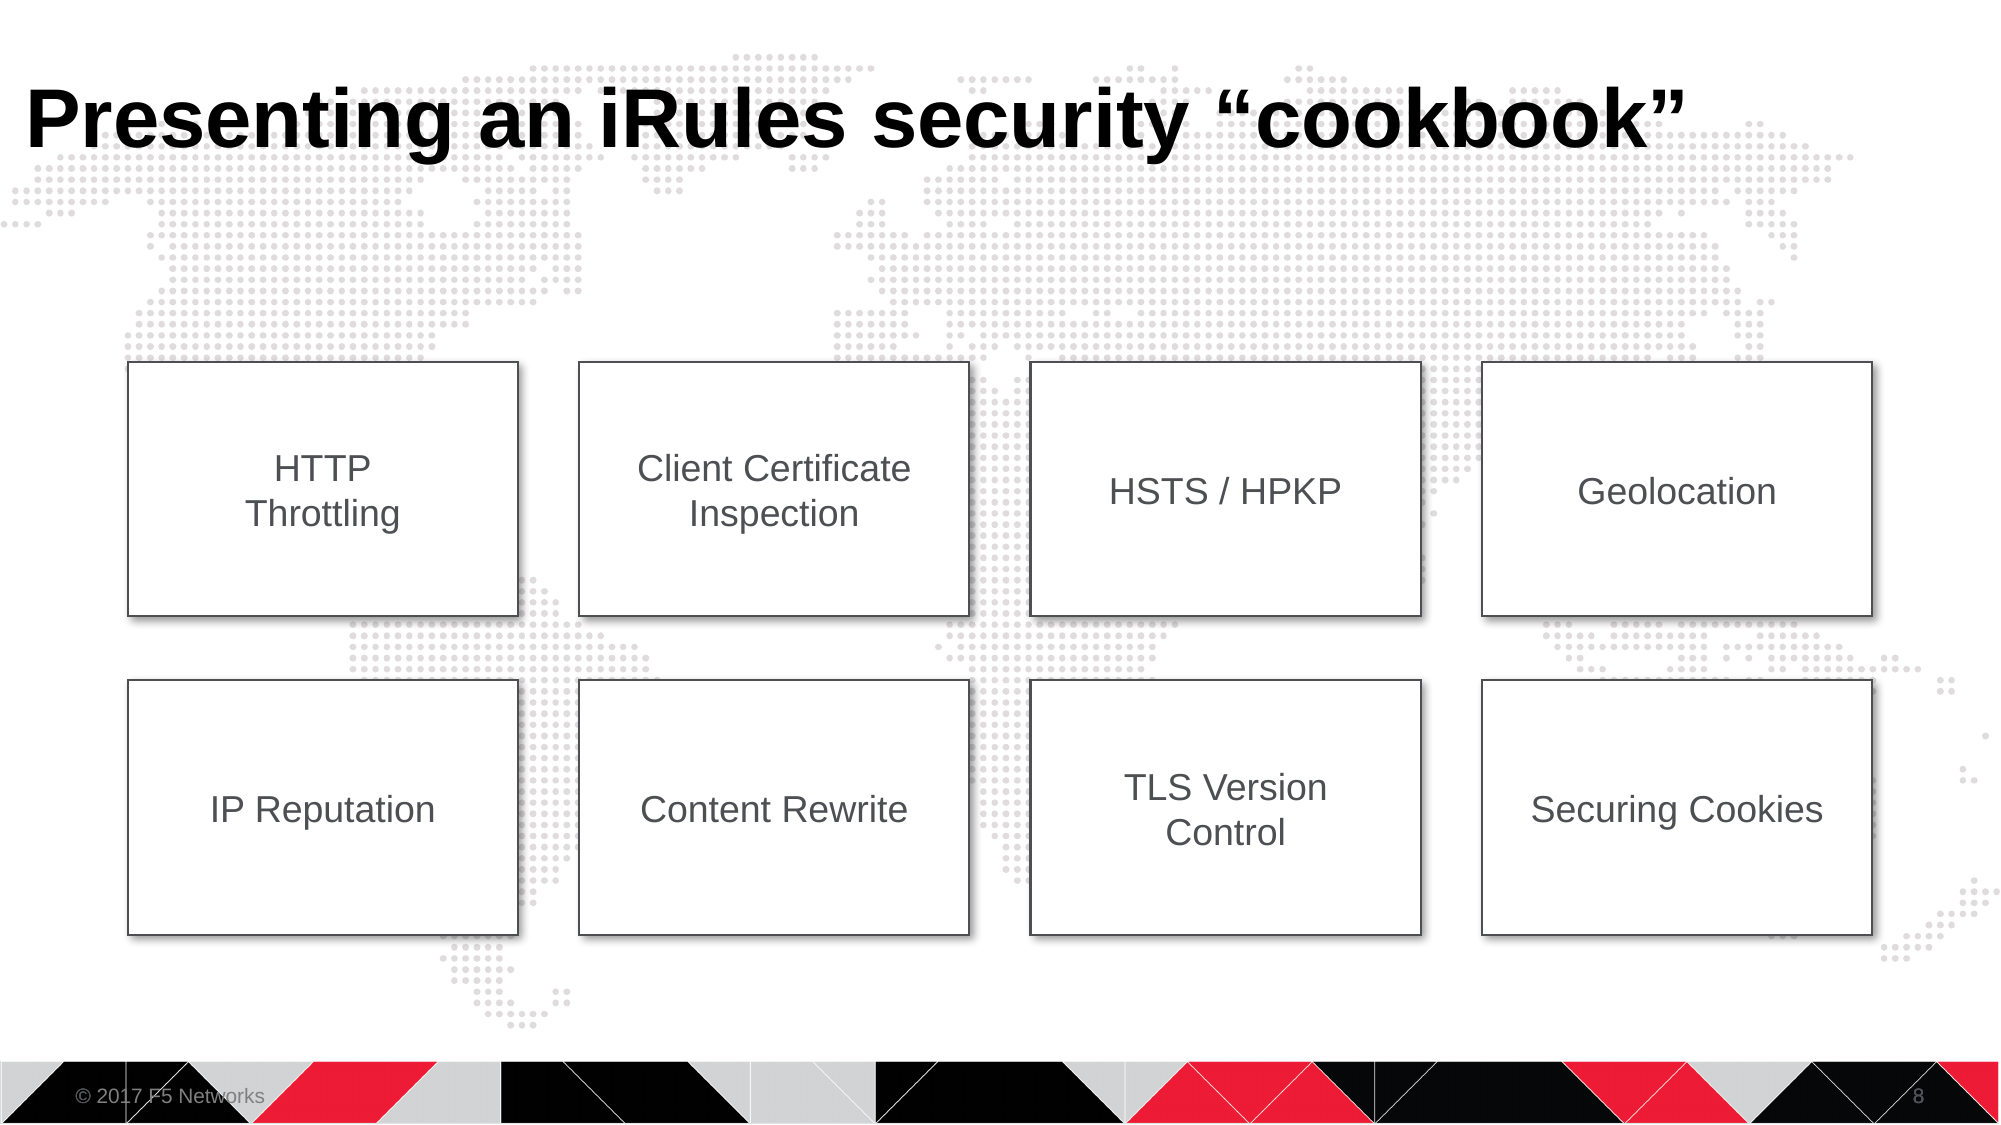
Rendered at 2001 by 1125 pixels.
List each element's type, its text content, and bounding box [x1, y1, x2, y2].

text_box Content Rewrite [578, 679, 970, 936]
text_box [50, 49, 1950, 200]
text_box Securing Cookies [1481, 679, 1873, 936]
text_box IP Reputation [127, 679, 519, 936]
text_box Client Certificate Inspection [578, 361, 970, 617]
picture [0, 1050, 2000, 1125]
text_box HTTP Throttling [127, 361, 519, 617]
title Presenting an iRules security “cookbook” [0, 50, 50, 193]
text_box TLS Version Control [1029, 679, 1422, 936]
text_box © [49, 1065, 725, 1125]
text_box HSTS / HPKP [1029, 361, 1422, 617]
text_box Geolocation [1481, 361, 1873, 617]
text_box 8 [1499, 1065, 1950, 1125]
